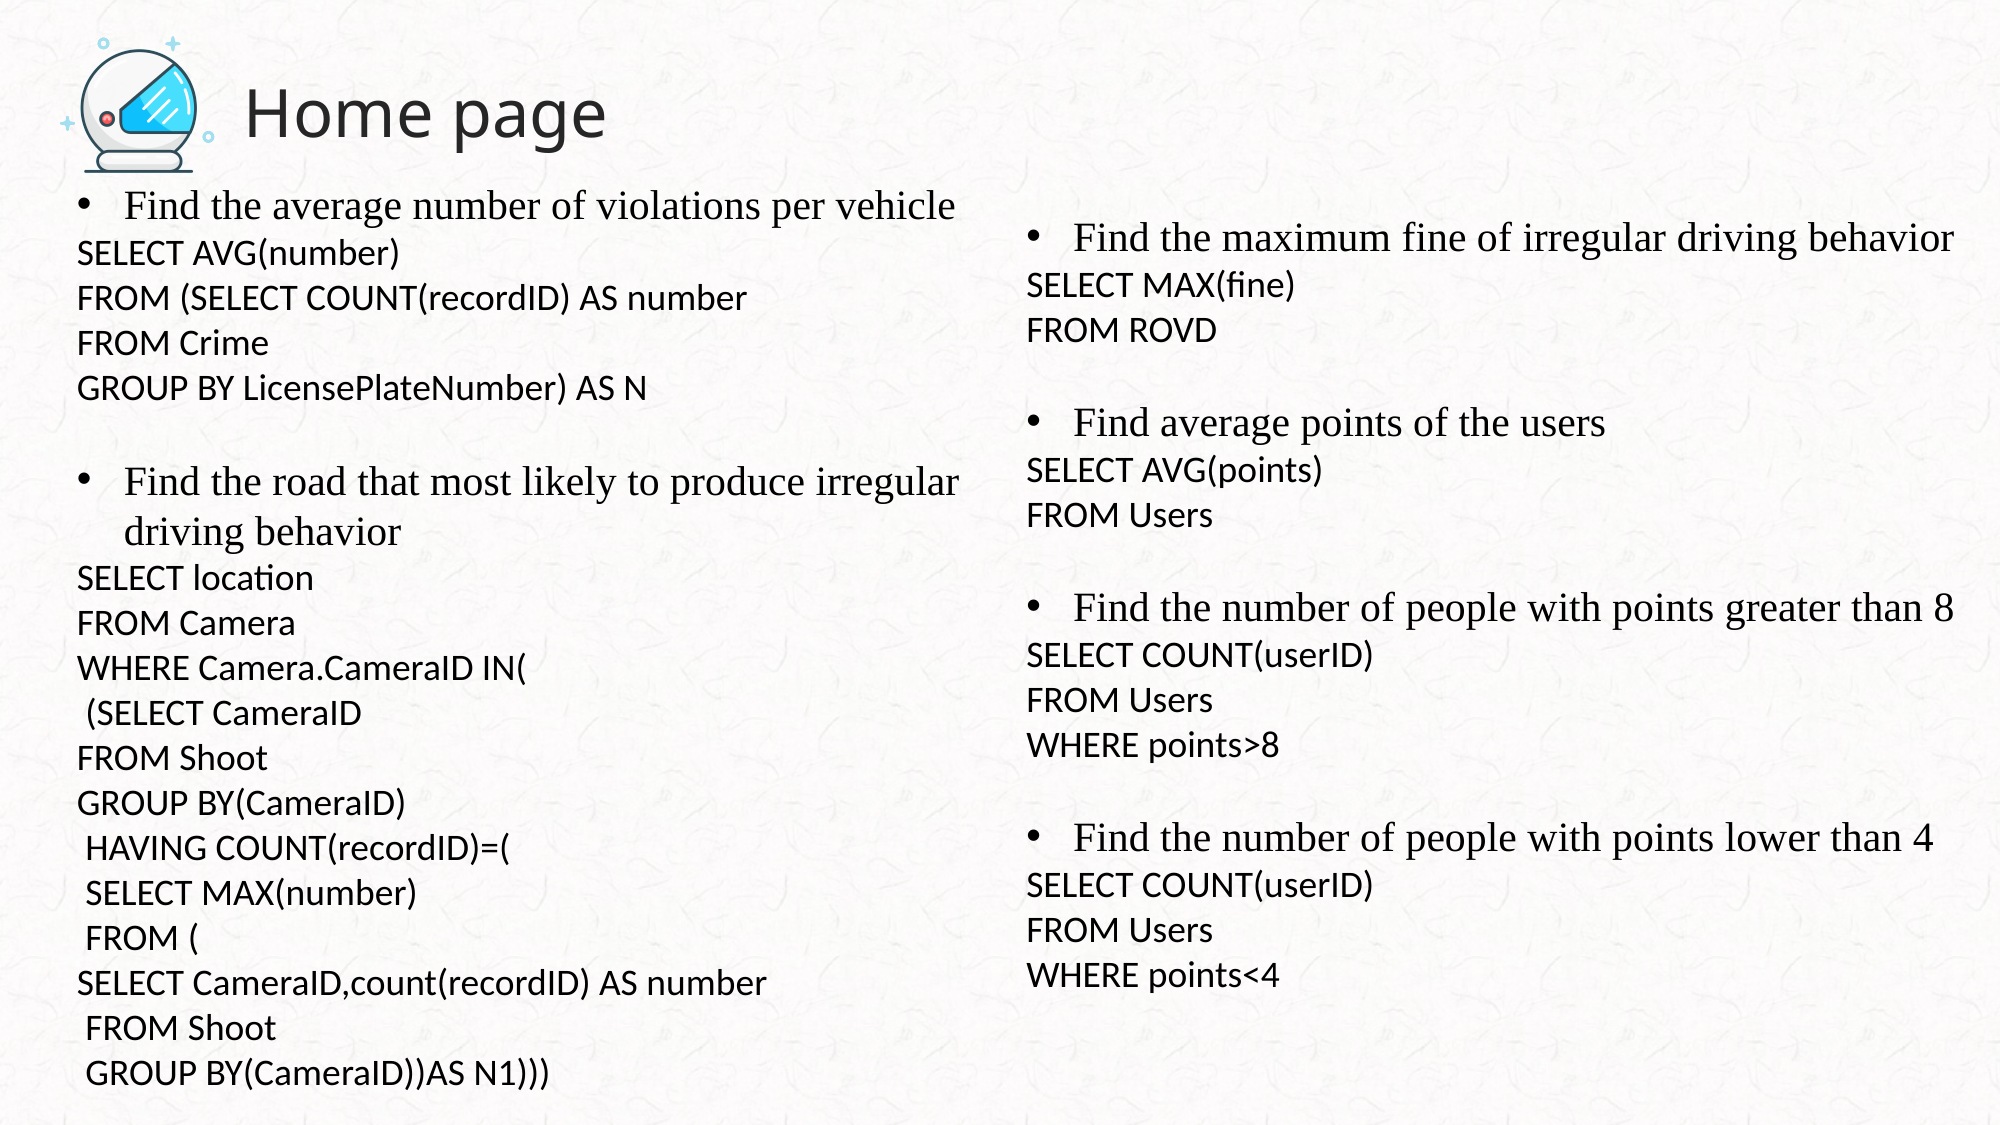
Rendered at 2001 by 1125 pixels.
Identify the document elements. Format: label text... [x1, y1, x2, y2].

text_box Home page [230, 63, 1080, 158]
picture [46, 19, 230, 203]
text_box Find the average number of violations per vehicle SELECT AVG(number) FROM (SELECT COUNT(recordID) AS number FROM Crime GROUP BY LicensePlateNumber) AS N Find the road that most likely to produce irregular driving behavior SELECT location FROM Camera WHERE Camera.CameraID IN( (SELECT CameraID FROM Shoot GROUP BY(CameraID) HAVING COUNT(recordID)=( SELECT MAX(number) FROM ( SELECT CameraID,count(recordID) AS number FROM Shoot GROUP BY(CameraID))AS N1))) [62, 170, 1062, 1125]
text_box Find the maximum fine of irregular driving behavior SELECT MAX(fine) FROM ROVD Find average points of the users SELECT AVG(points) FROM Users Find the number of people with points greater than 8 SELECT COUNT(userID) FROM Users WHERE points>8 Find the number of people with points lower than 4 SELECT COUNT(userID) FROM Users WHERE points<4 [1011, 202, 2000, 1003]
